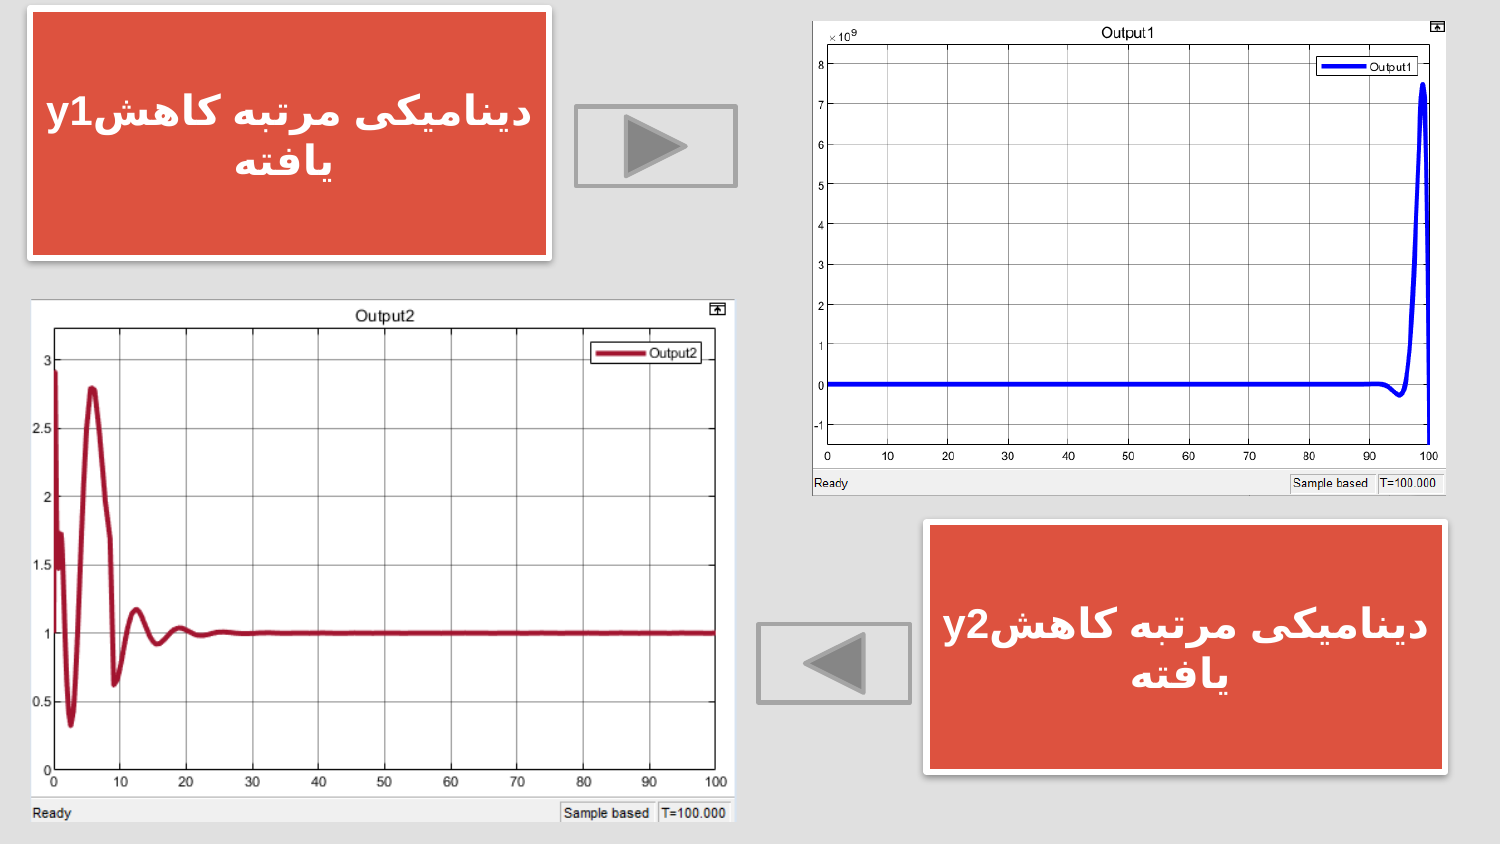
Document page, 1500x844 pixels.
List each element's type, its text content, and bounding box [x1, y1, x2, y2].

text_box y2دینامیکی مرتبه کاهش یافته [923, 519, 1448, 775]
picture [812, 21, 1446, 496]
picture [29, 299, 737, 822]
text_box [756, 622, 912, 705]
text_box [574, 104, 738, 188]
text_box y1دینامیکی مرتبه کاهش یافته [27, 5, 552, 261]
